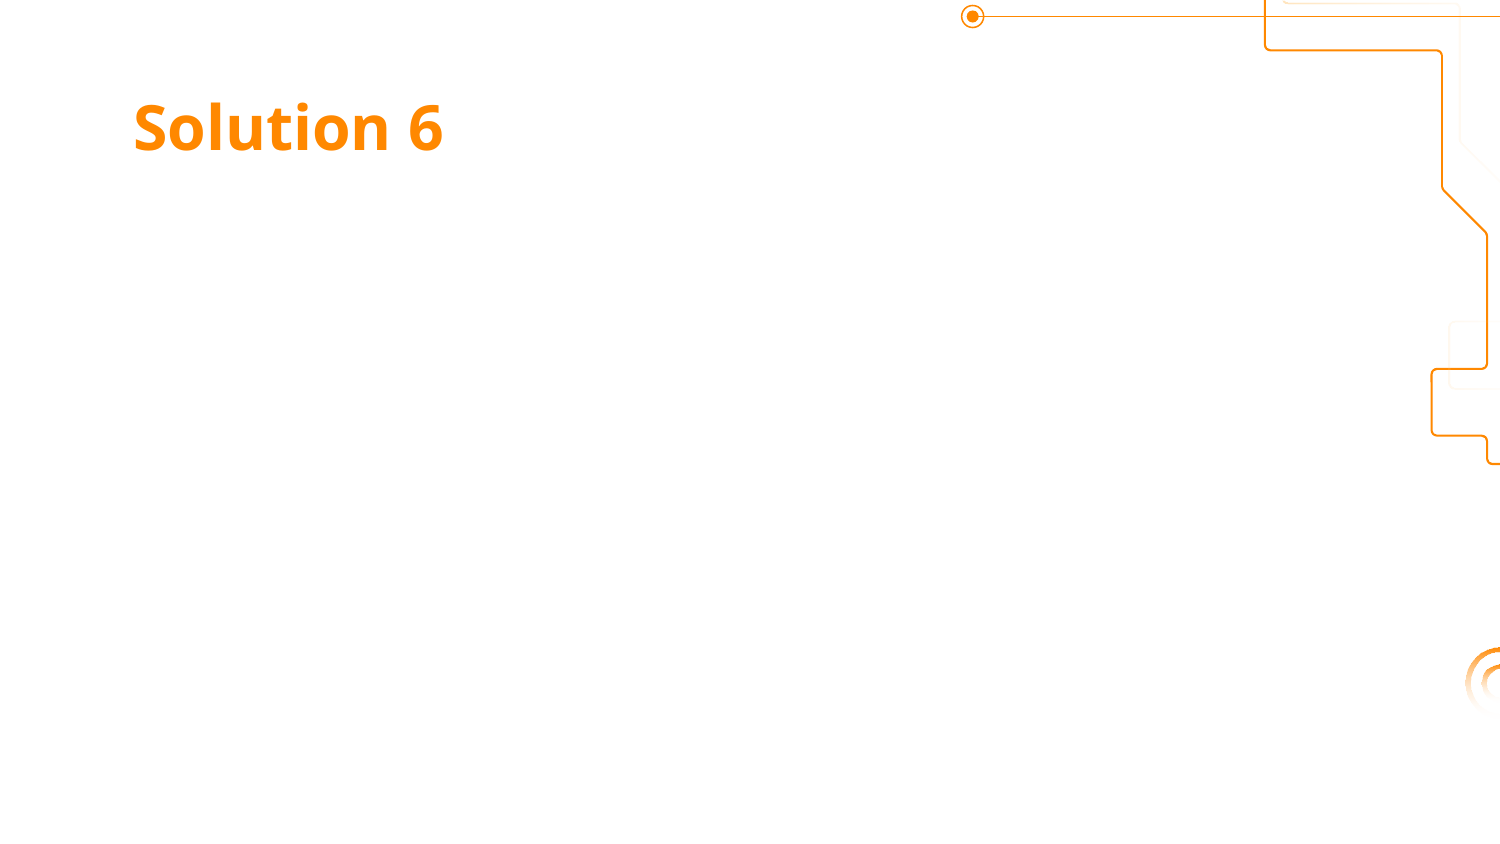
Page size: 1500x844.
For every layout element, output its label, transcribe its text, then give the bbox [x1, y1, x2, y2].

title Solution 6 [118, 72, 1382, 167]
